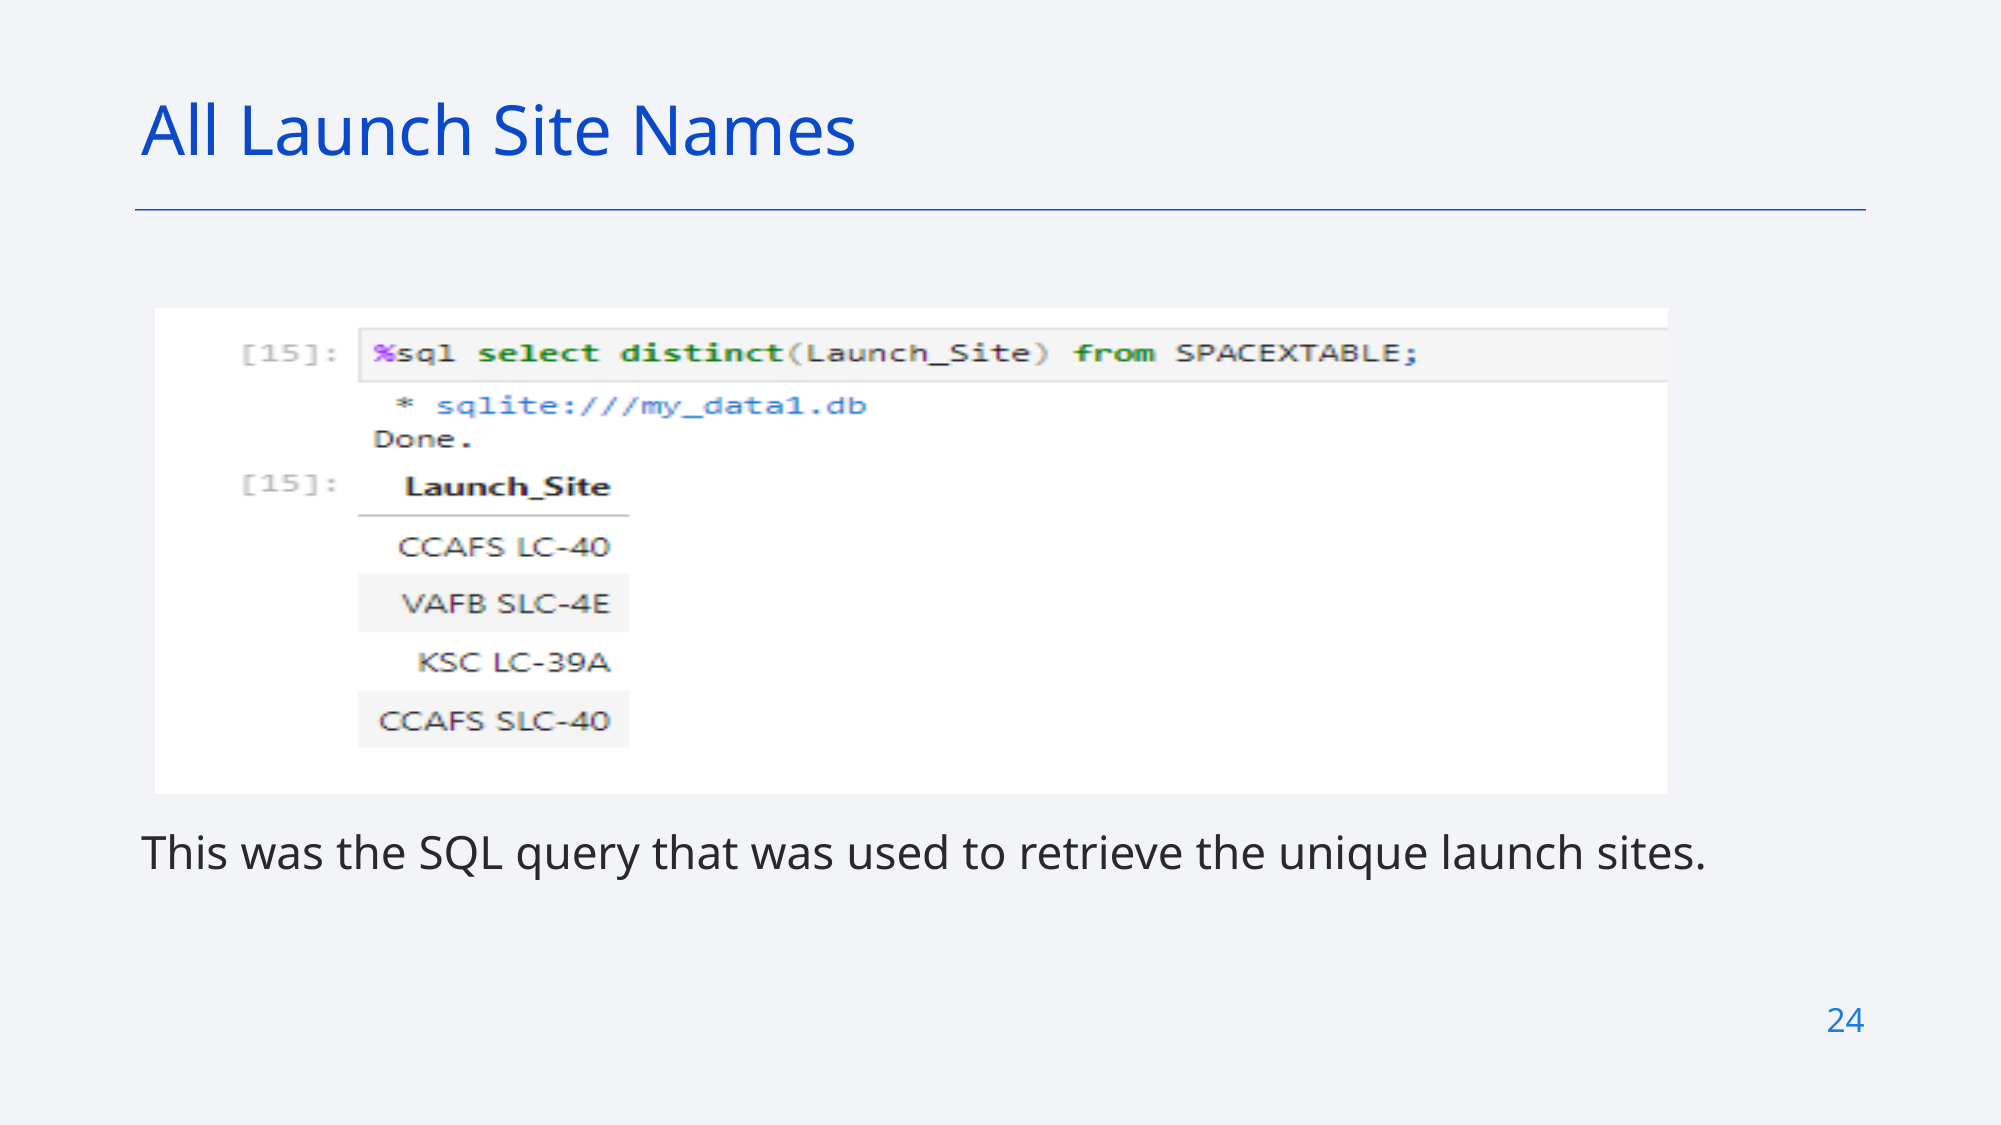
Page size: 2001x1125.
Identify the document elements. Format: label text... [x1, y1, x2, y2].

slide_number 24 [1429, 988, 1880, 1055]
list This was the SQL query that was used to retrieve the unique launch sites. [126, 816, 1725, 1014]
picture [0, 0, 2001, 1125]
text_box All Launch Site Names [126, 88, 1852, 179]
